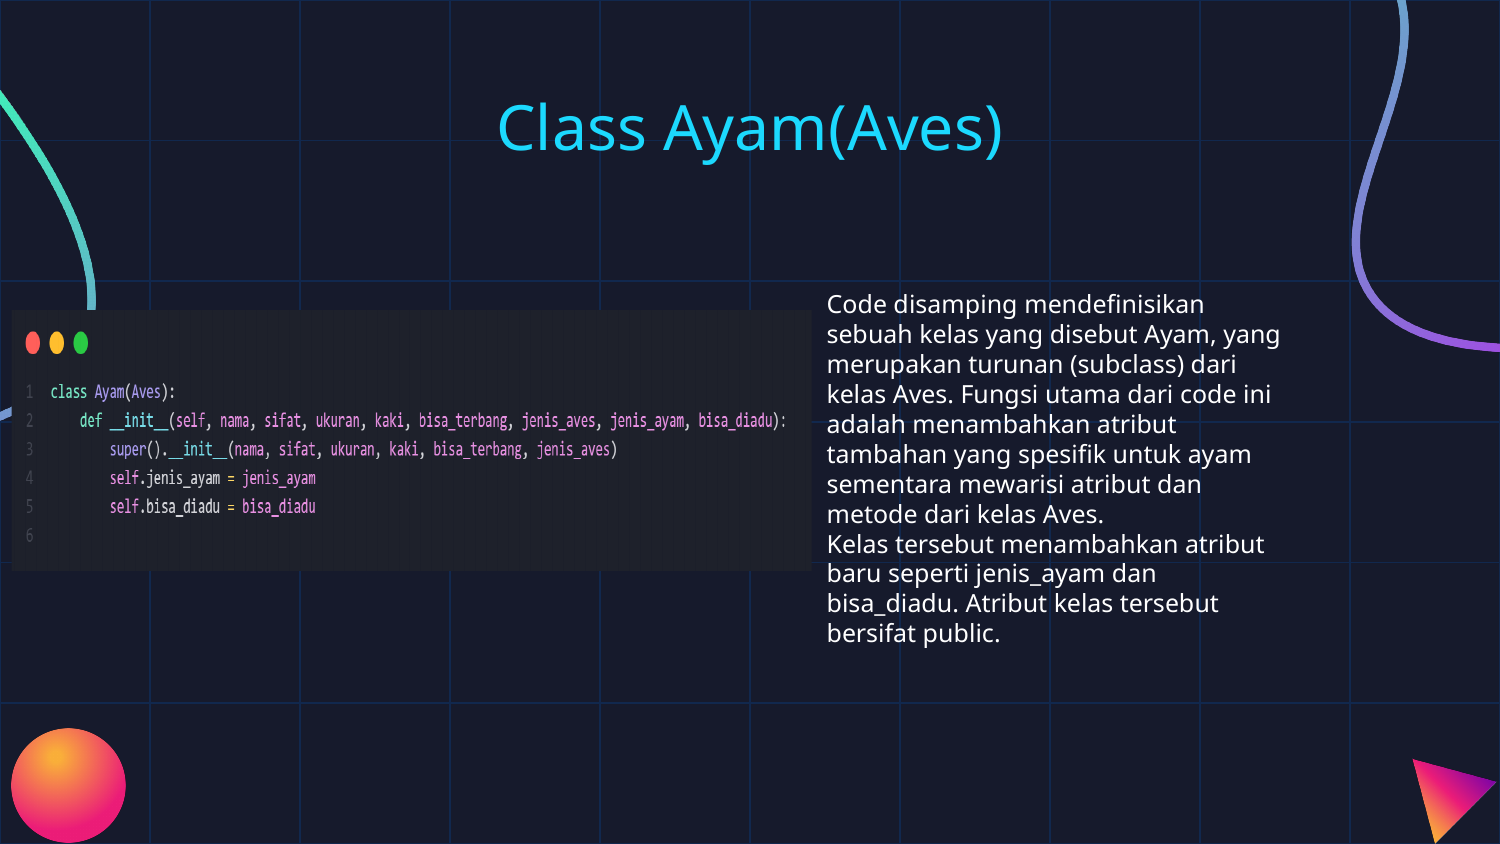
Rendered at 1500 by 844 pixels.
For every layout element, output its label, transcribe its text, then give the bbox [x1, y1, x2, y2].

title Class Ayam(Aves) [118, 72, 1382, 167]
picture [0, 91, 812, 682]
subtitle Code disamping mendefinisikan sebuah kelas yang disebut Ayam, yang merupakan turunan (subclass) dari kelas Aves. Fungsi utama dari code ini adalah menambahkan atribut tambahan yang spesifik untuk ayam sementara mewarisi atribut dan metode dari kelas Aves. Kelas tersebut menambahkan atribut baru seperti jenis_ayam dan bisa_diadu. Atribut kelas tersebut bersifat public. [811, 273, 1311, 671]
picture [1382, 728, 1496, 843]
picture [11, 728, 126, 843]
picture [1113, 0, 1500, 353]
